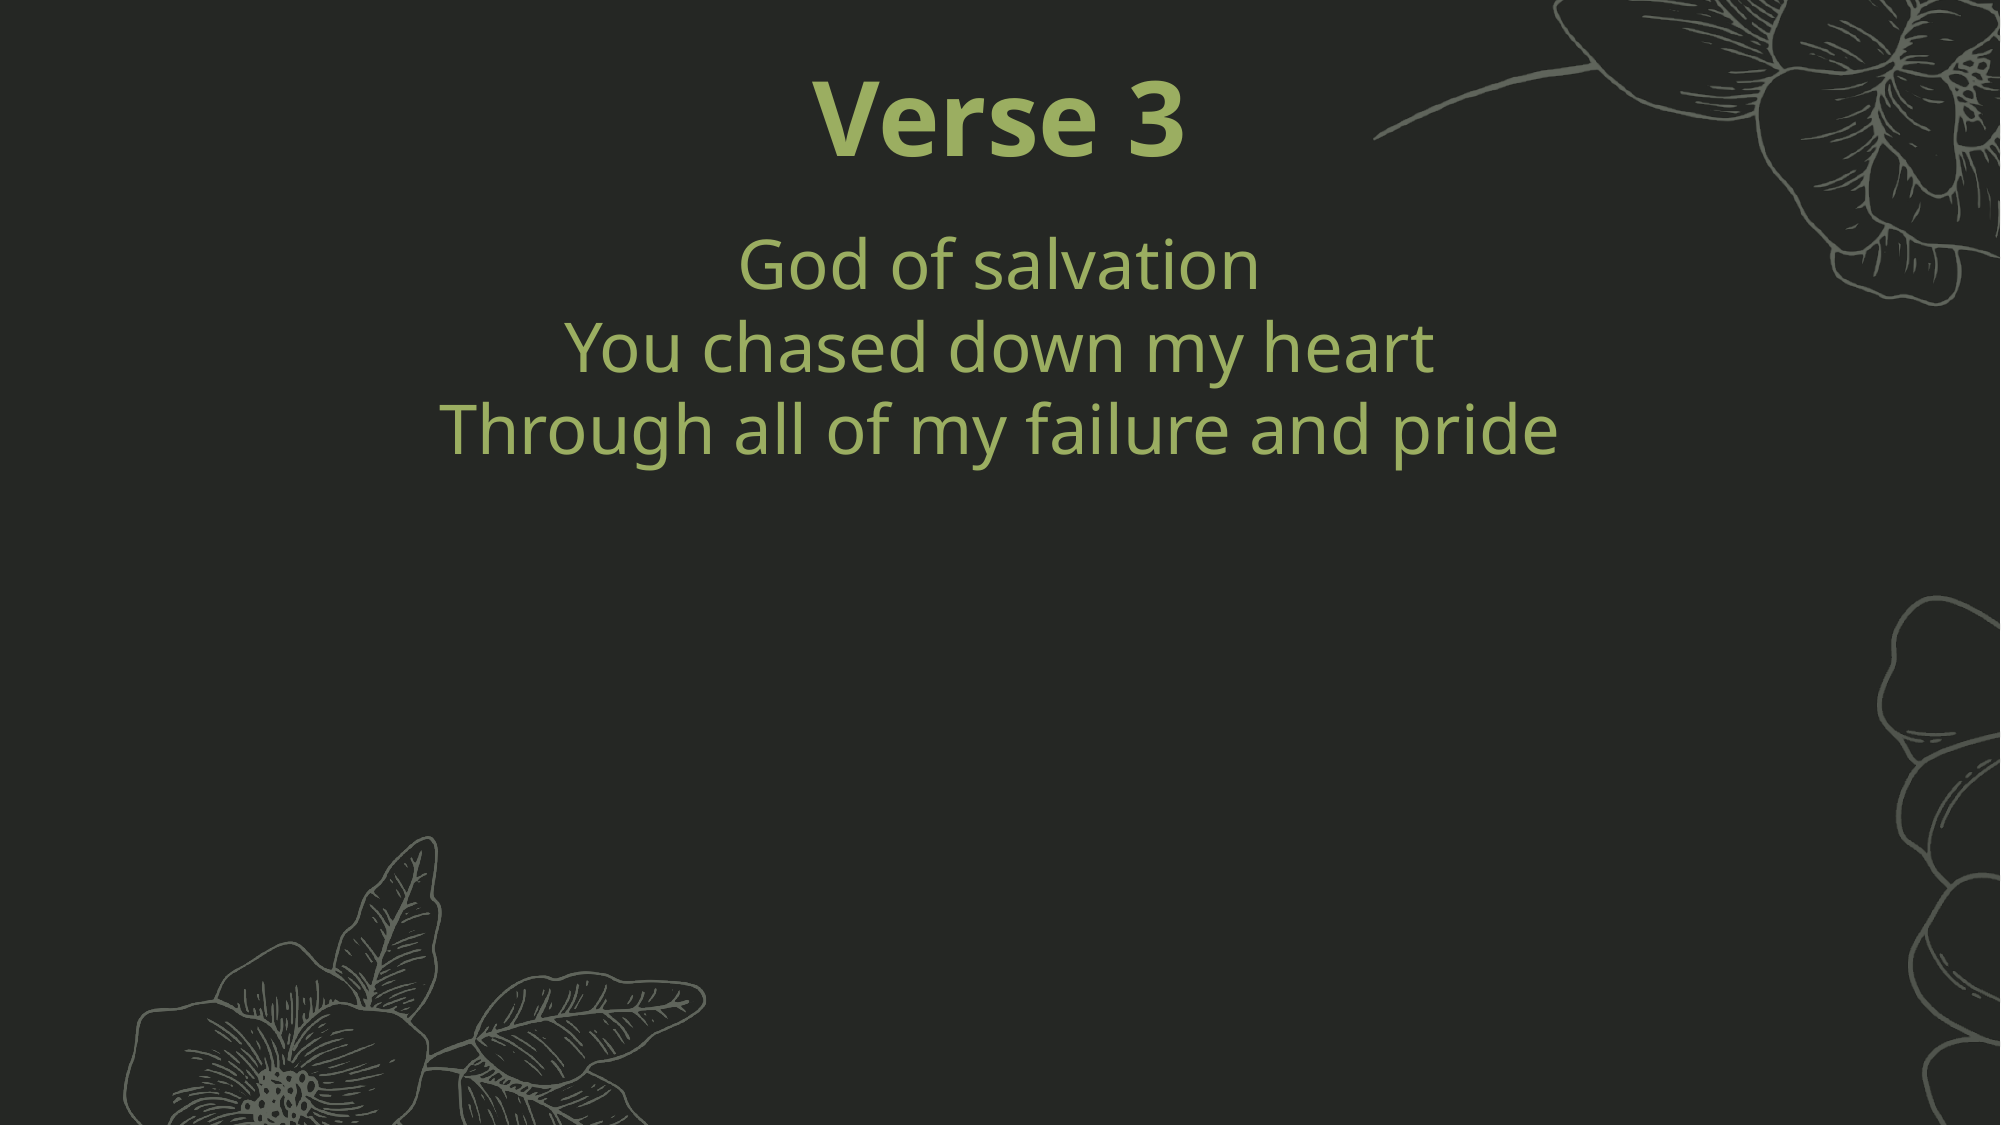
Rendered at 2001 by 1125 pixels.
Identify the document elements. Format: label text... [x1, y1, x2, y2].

picture [98, 811, 731, 1125]
picture [1332, 0, 2001, 1125]
text_box God of salvation You chased down my heart Through all of my failure and pride [99, 213, 1900, 641]
text_box Verse 3 [99, 44, 1900, 185]
